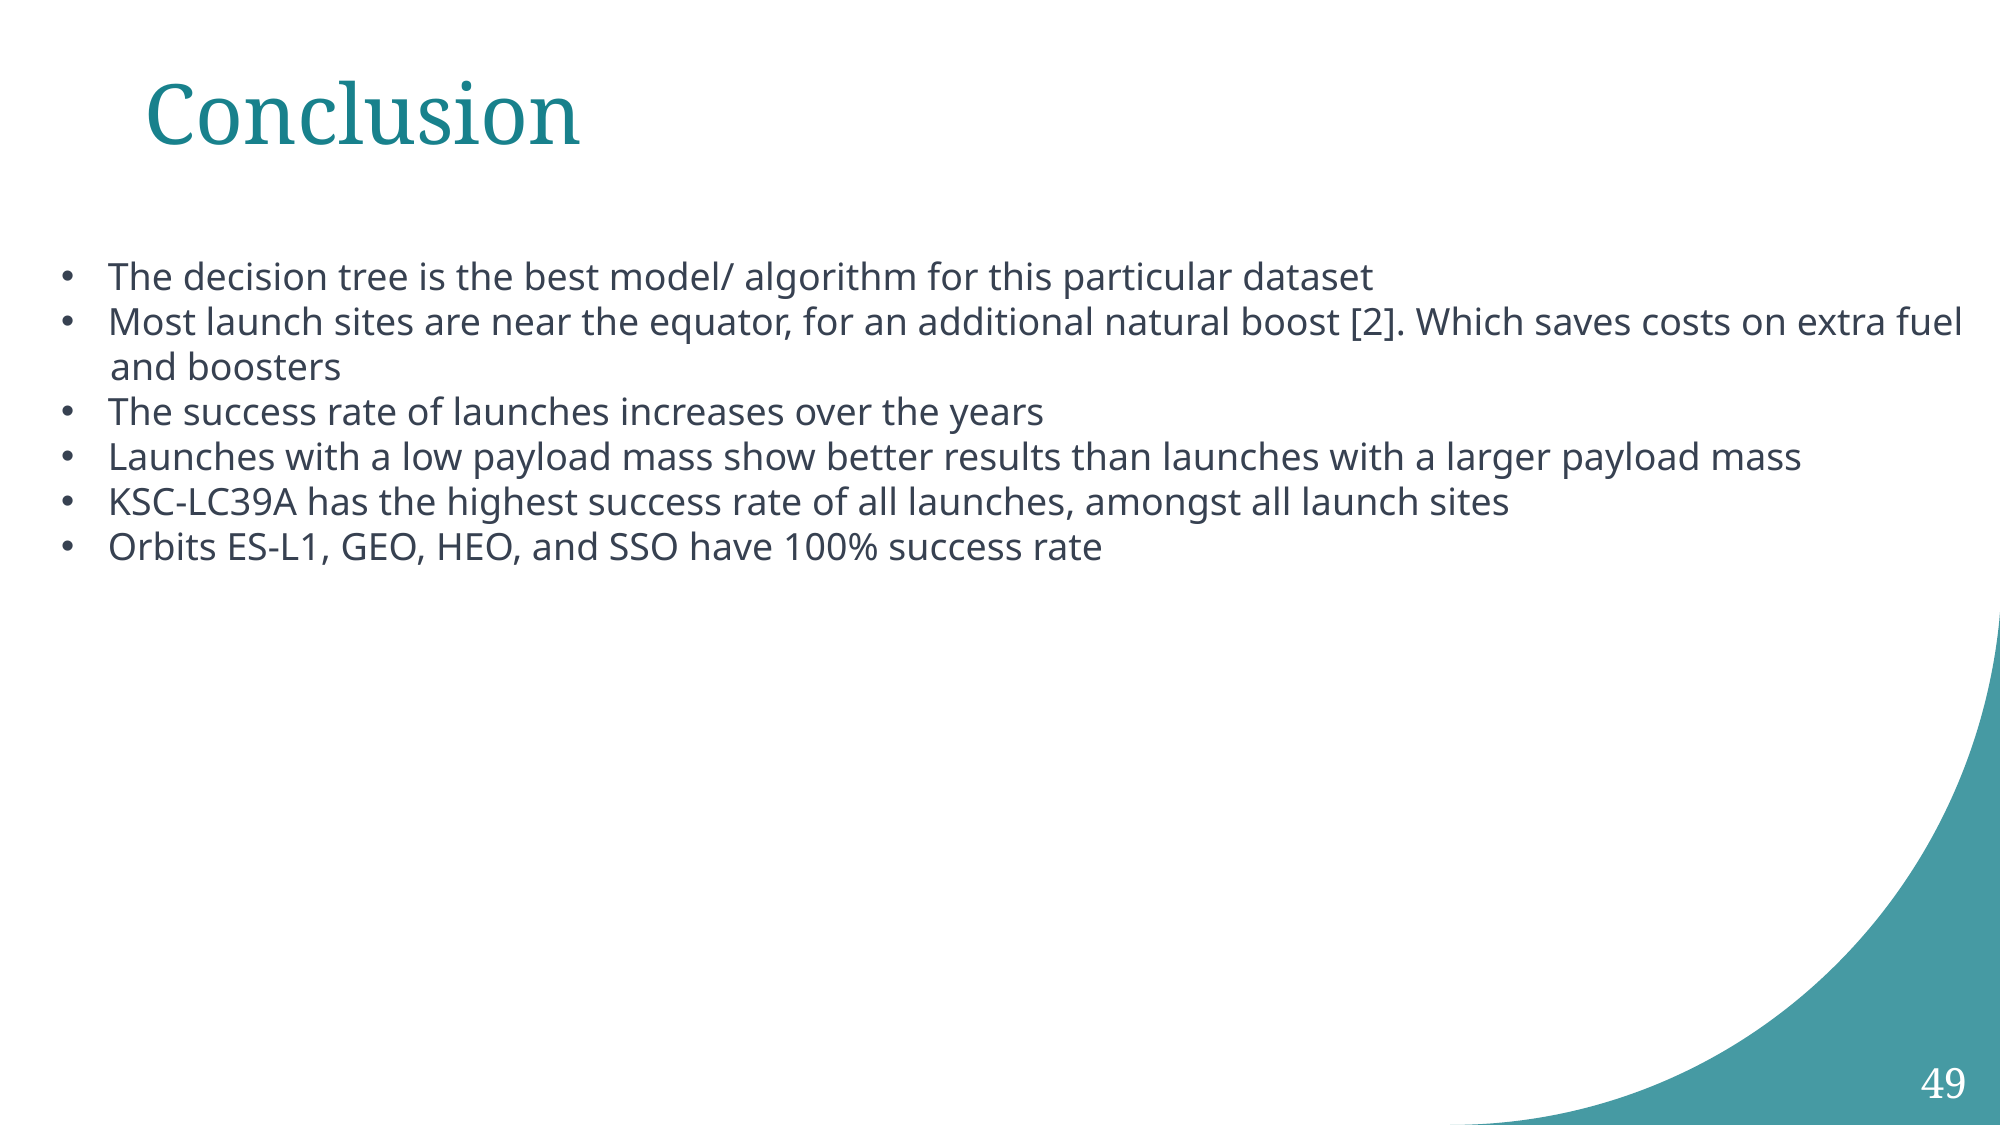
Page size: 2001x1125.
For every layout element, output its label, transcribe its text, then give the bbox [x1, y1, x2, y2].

slide_number 49 [1868, 1055, 1983, 1116]
text_box The decision tree is the best model/ algorithm for this particular dataset Most launch sites are near the equator, for an additional natural boost [2]. Which saves costs on extra fuel and boosters The success rate of launches increases over the years Launches with a low payload mass show better results than launches with a larger payload mass KSC-LC39A has the highest success rate of all launches, amongst all launch sites Orbits ES-L1, GEO, HEO, and SSO have 100% success rate [46, 245, 1980, 846]
title Conclusion [129, 8, 1855, 227]
